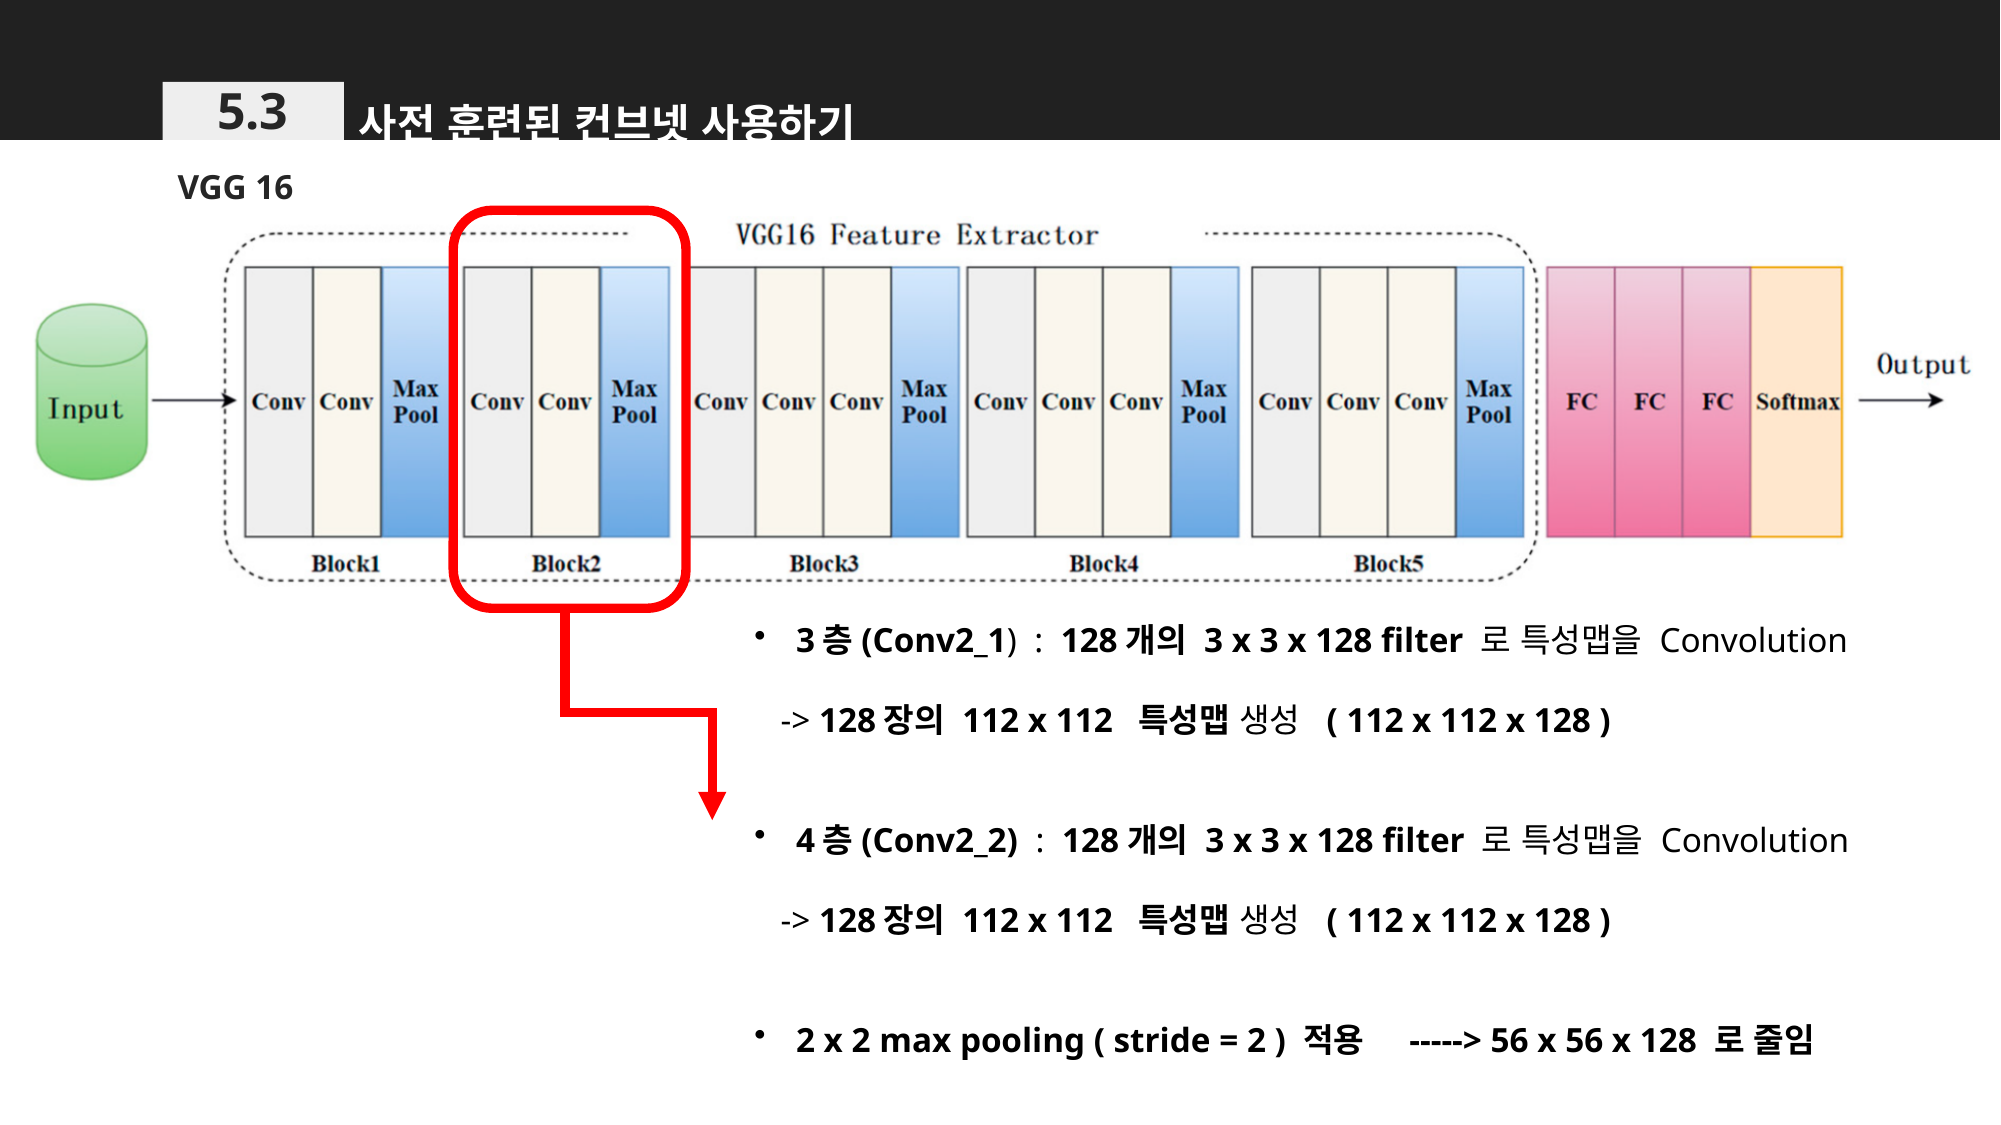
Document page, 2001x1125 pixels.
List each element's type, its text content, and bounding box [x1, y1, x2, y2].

text_box [473, 209, 666, 214]
text_box [459, 592, 680, 610]
text_box [0, 0, 2000, 141]
text_box [304, 81, 345, 138]
text_box [161, 81, 202, 141]
text_box 3층(Conv2_1) : 128개의 3 x 3 x 128 filter 로 특성맵을 Convolution -> 128장의 112 x 112 특성맵 생성 ( 112 x 112 x 128 ) 4층(Conv2_2) : 128개의 3 x 3 x 128 filter 로 특성맵을 Convolution -> 128장의 112 x 112 특성맵 생성 ( 112 x 112 x 128 ) 2 x 2 max pooling ( stride = 2 ) 적용 -----> 56 x 56 x 128 로 줄임 [739, 611, 2000, 1067]
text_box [531, 638, 747, 787]
text_box VGG 16 [162, 138, 955, 214]
picture [22, 214, 1978, 592]
text_box 사전 훈련된 컨브넷 사용하기 [343, 65, 1180, 156]
text_box 5.3 [202, 72, 304, 138]
